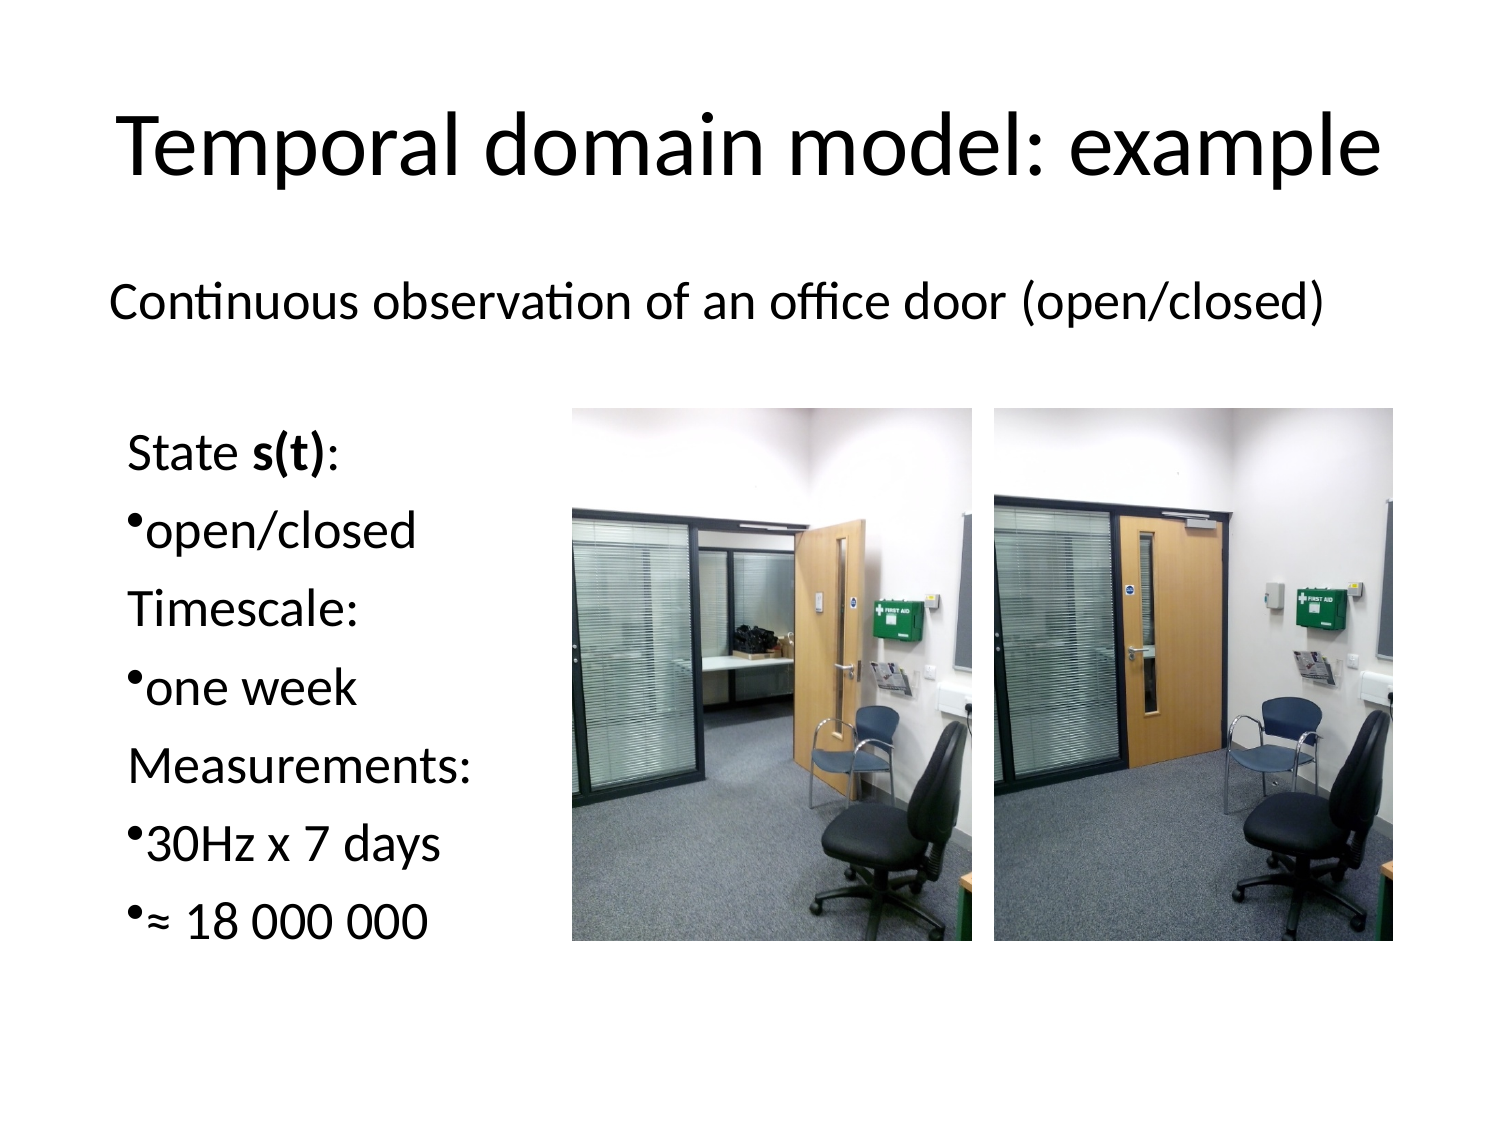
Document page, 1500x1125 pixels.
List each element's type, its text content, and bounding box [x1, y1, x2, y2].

picture [993, 408, 1394, 941]
picture [572, 408, 972, 941]
text_box Continuous observation of an office door (open/closed) [93, 257, 1376, 362]
text_box State s(t): open/closed Timescale: one week Measurements: 30Hz x 7 days ≈ 18 000 000 [111, 408, 550, 941]
title Temporal domain model: example [75, 45, 1425, 233]
